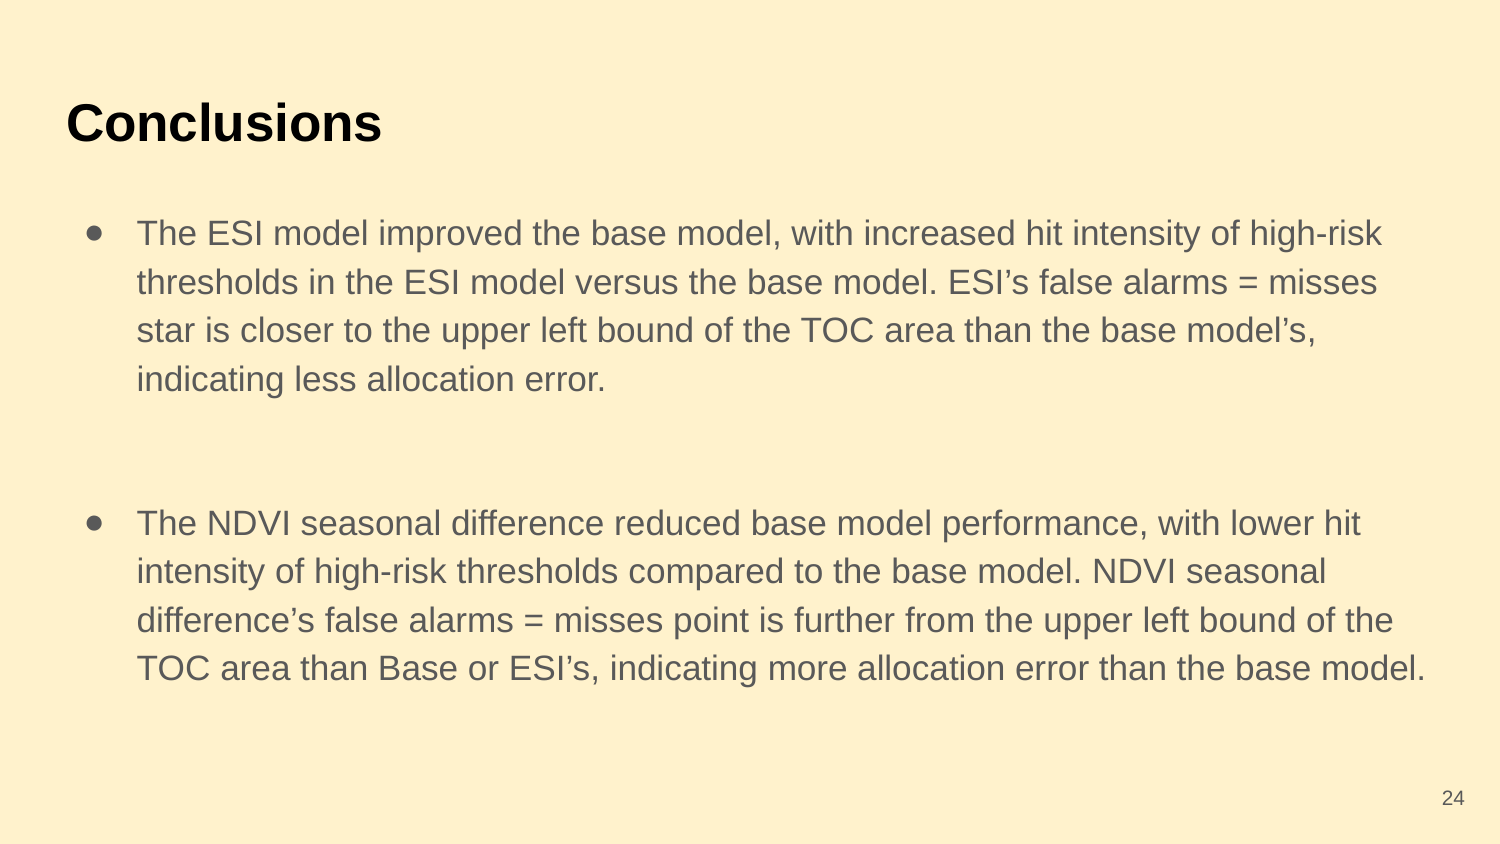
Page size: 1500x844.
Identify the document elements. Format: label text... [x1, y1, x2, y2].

title Conclusions [51, 72, 1449, 167]
slide_number ‹#› [1389, 764, 1480, 830]
list The ESI model improved the base model, with increased hit intensity of high-risk thresholds in the ESI model versus the base model. ESI’s false alarms = misses star is closer to the upper left bound of the TOC area than the base model’s, indicating less allocation error. The NDVI seasonal difference reduced base model performance, with lower hit intensity of high-risk thresholds compared to the base model. NDVI seasonal difference’s false alarms = misses point is further from the upper left bound of the TOC area than Base or ESI’s, indicating more allocation error than the base model. [51, 189, 1449, 750]
